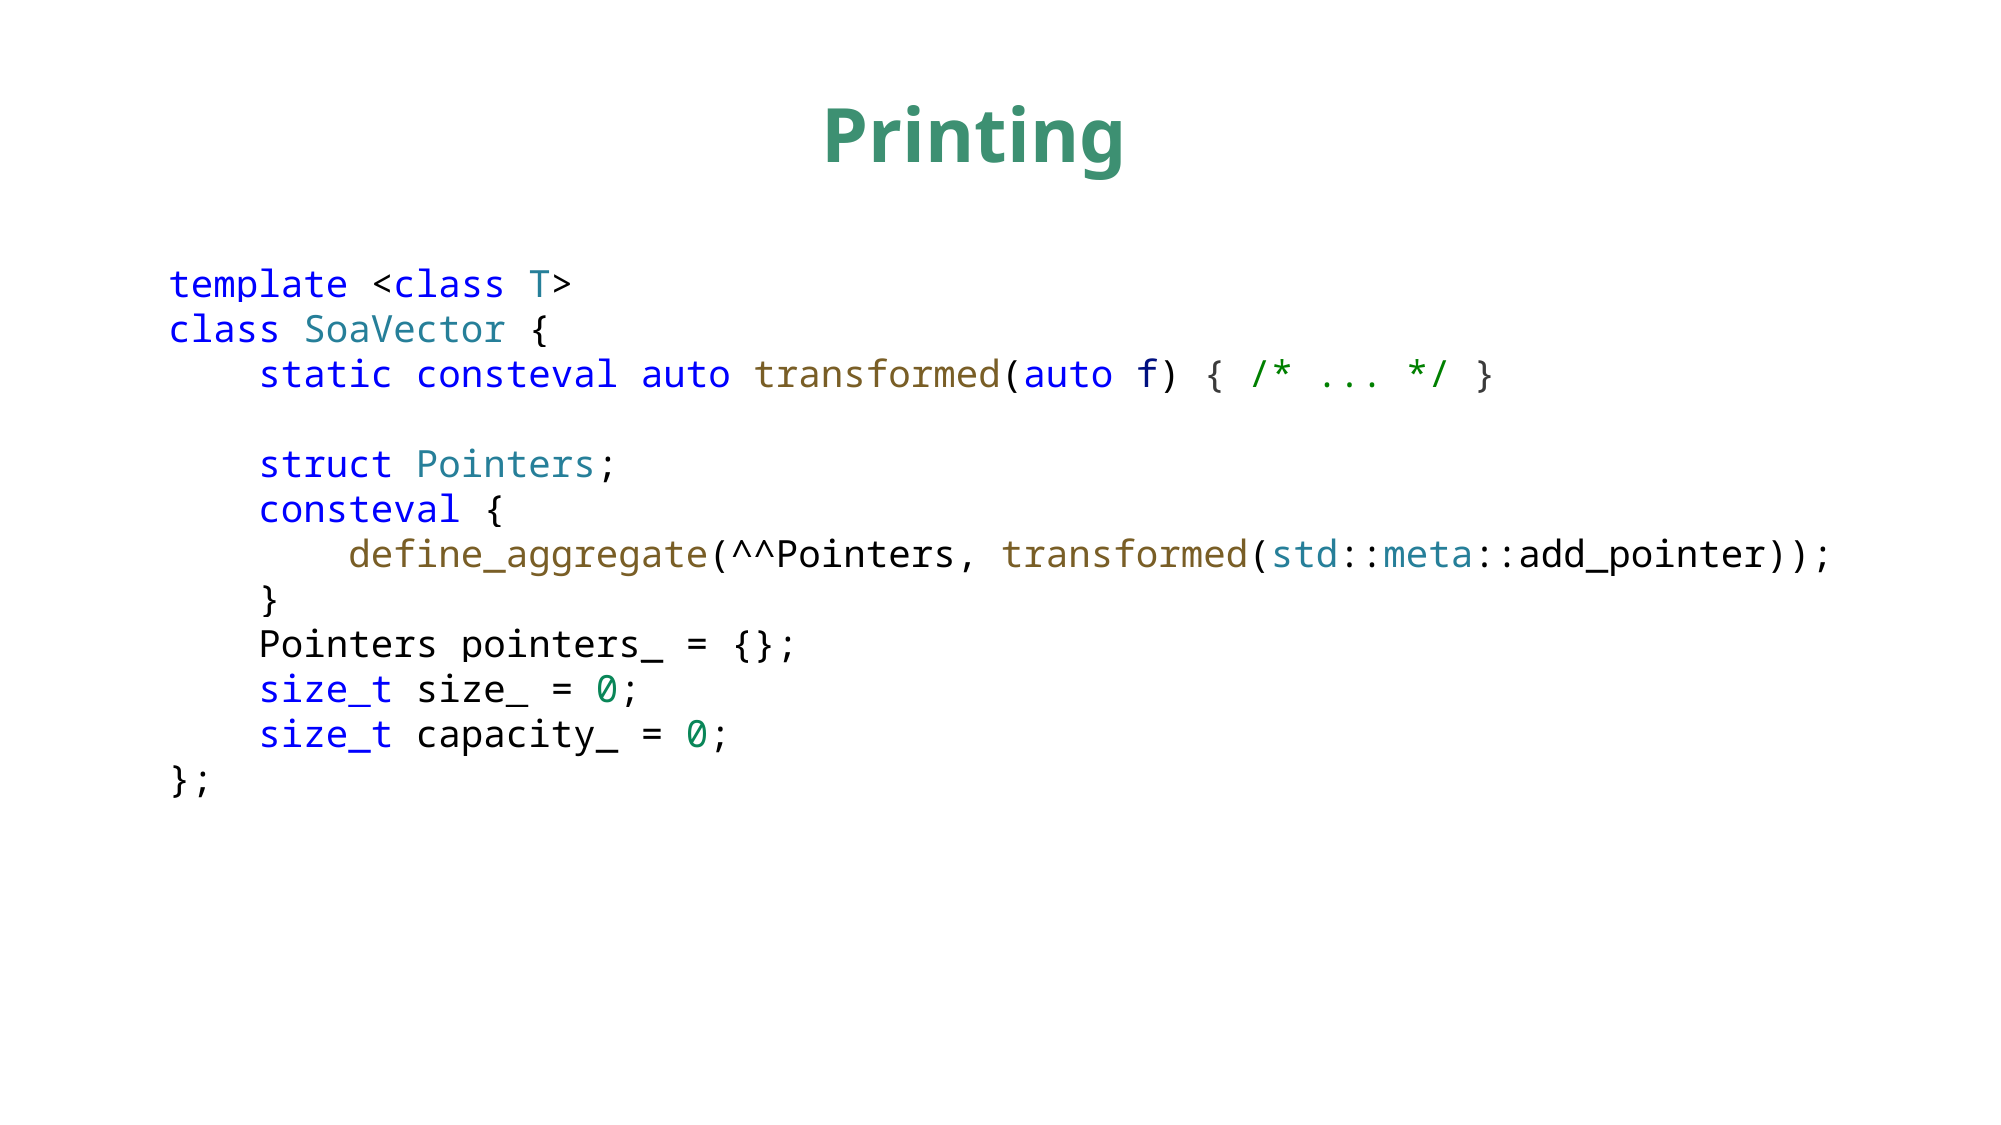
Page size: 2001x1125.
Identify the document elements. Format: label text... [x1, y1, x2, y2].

title Printing [100, 90, 1849, 276]
text_box template <class T> class SoaVector { static consteval auto transformed(auto f) { /* ... */ } struct Pointers; consteval { define_aggregate(^^Pointers, transformed(std::meta::add_pointer)); } Pointers pointers_ = {}; size_t size_ = 0; size_t capacity_ = 0; }; [153, 252, 1849, 808]
